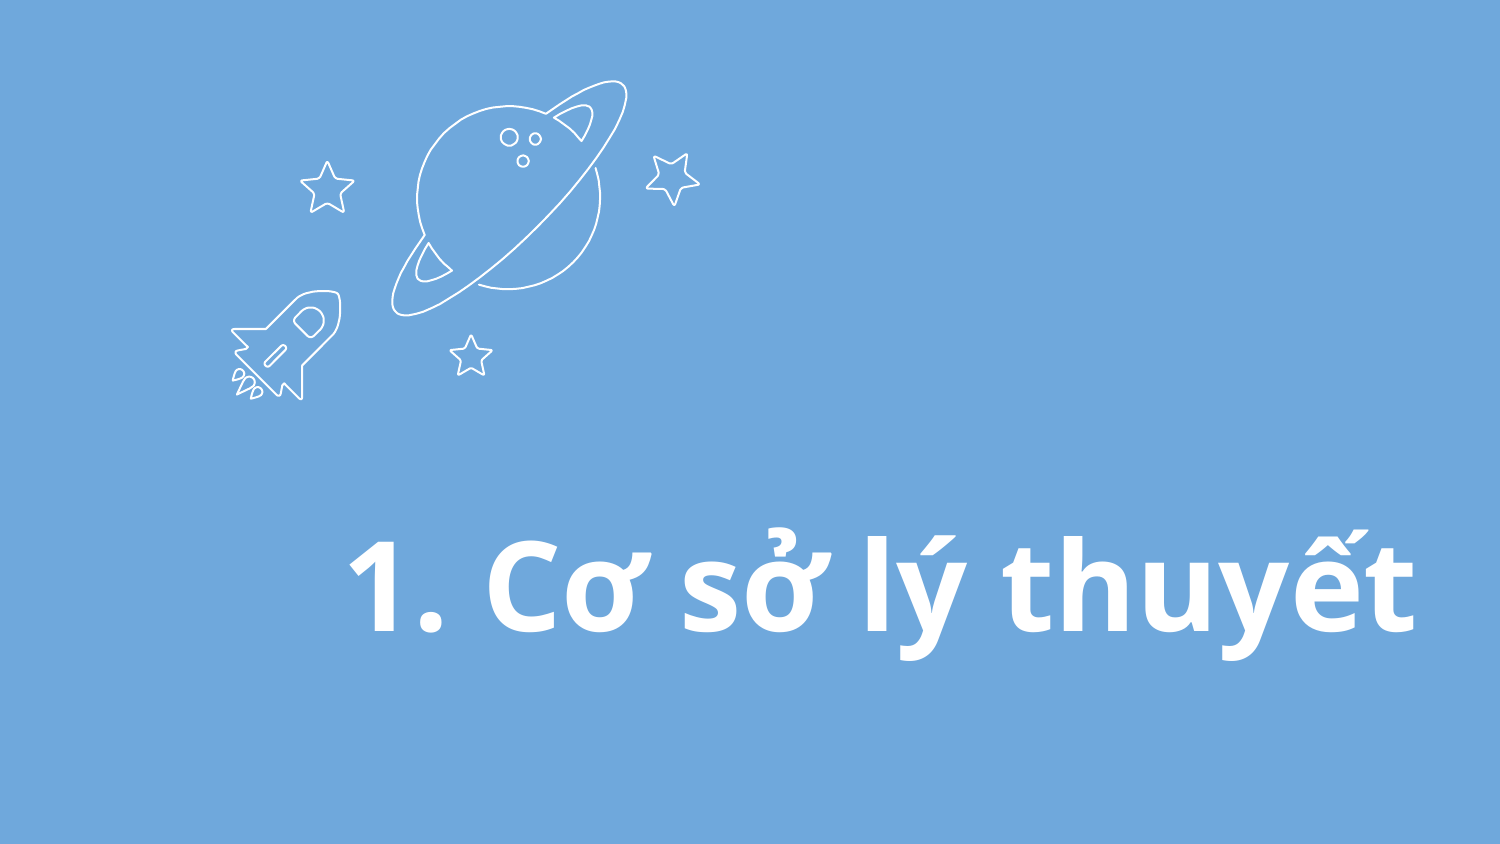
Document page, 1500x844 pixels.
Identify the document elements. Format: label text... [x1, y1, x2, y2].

title 1. Cơ sở lý thuyết [327, 491, 1500, 682]
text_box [231, 290, 341, 400]
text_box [392, 81, 627, 316]
